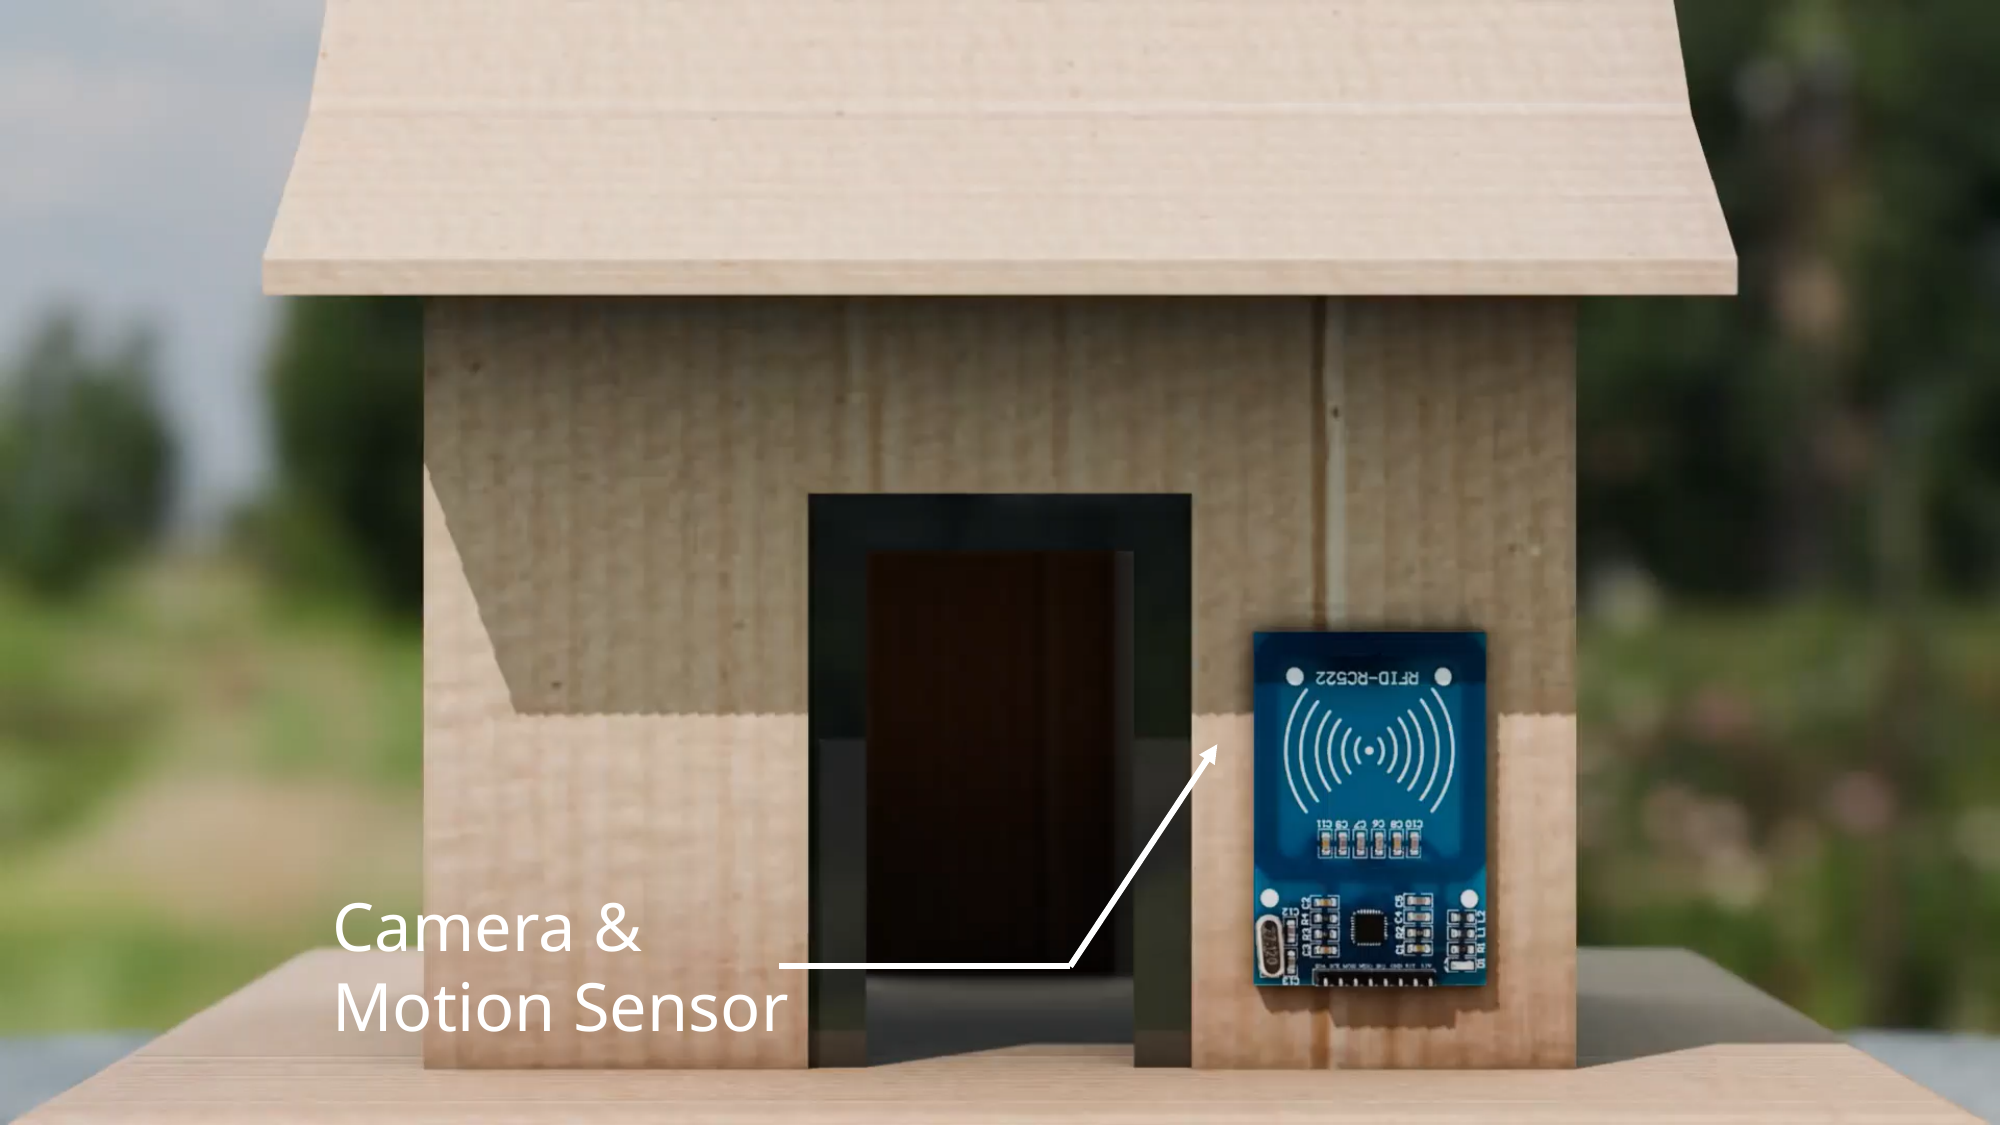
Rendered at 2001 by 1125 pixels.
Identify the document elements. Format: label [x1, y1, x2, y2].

text_box [1069, 743, 1218, 967]
text_box [0, 0, 2000, 1125]
